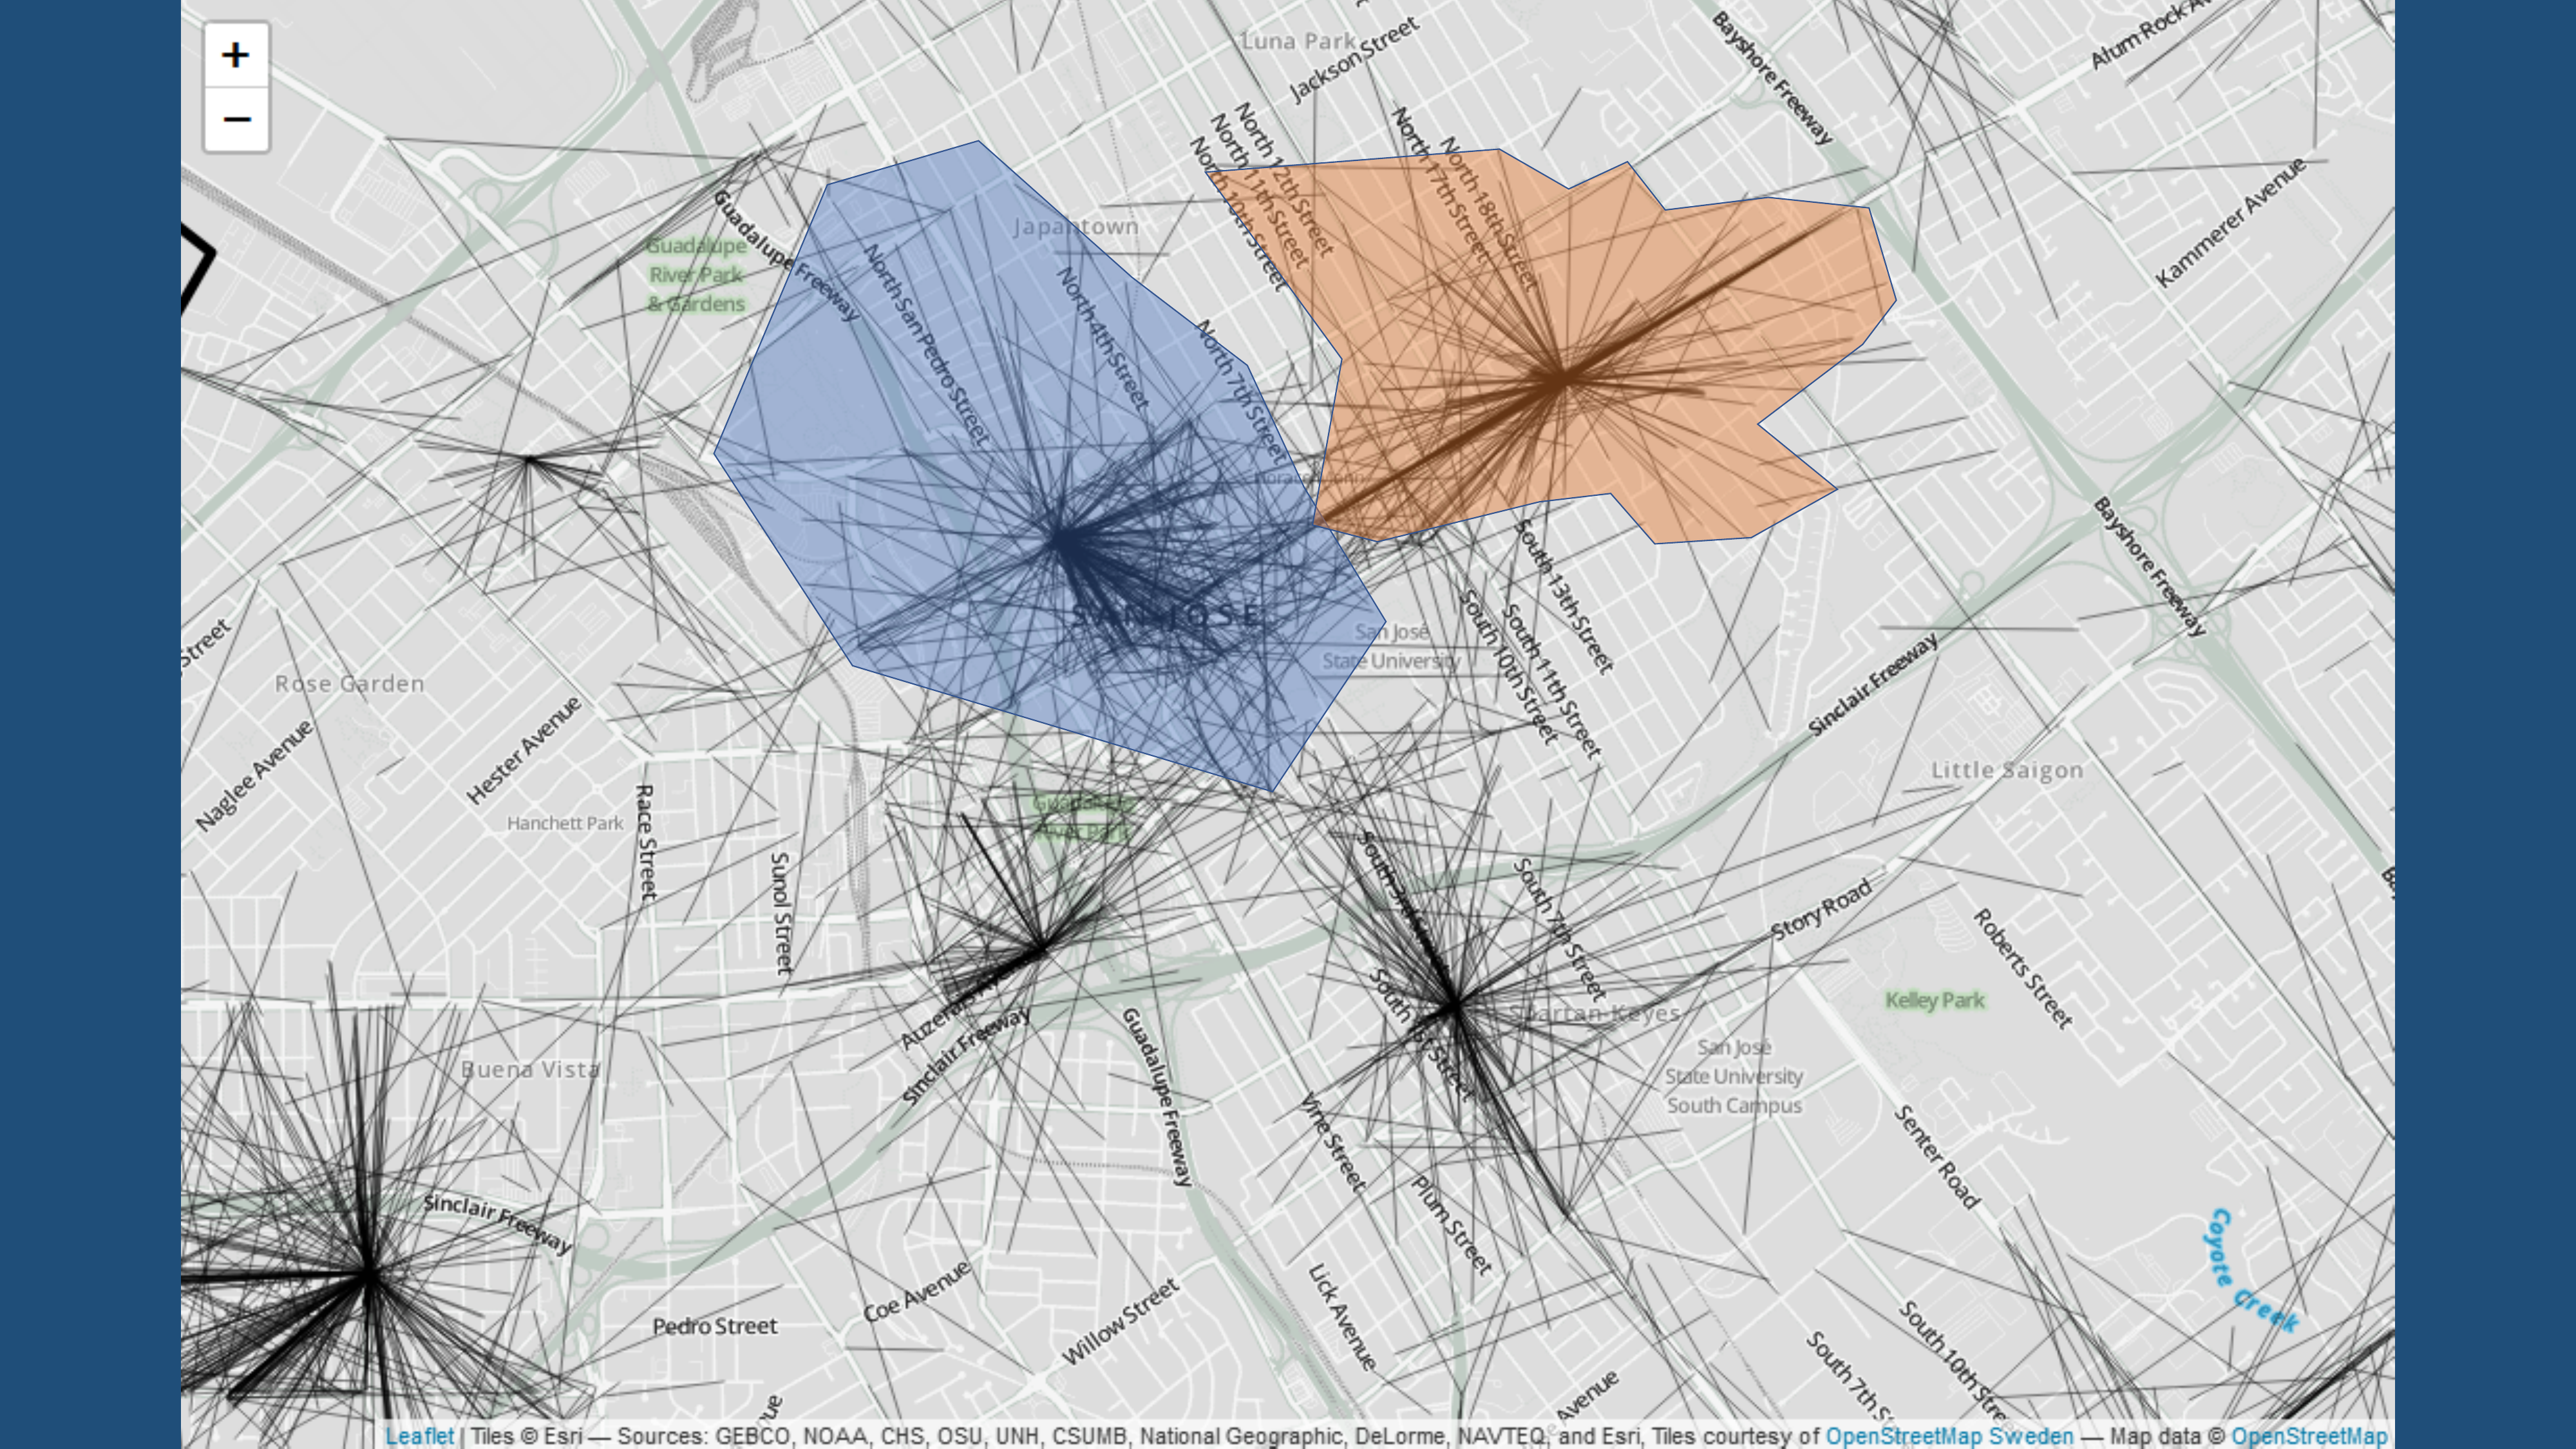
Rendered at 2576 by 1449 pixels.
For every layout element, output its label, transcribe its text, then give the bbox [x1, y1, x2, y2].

picture [181, 0, 2395, 1449]
slide_number 34 [2395, 1343, 2399, 1421]
